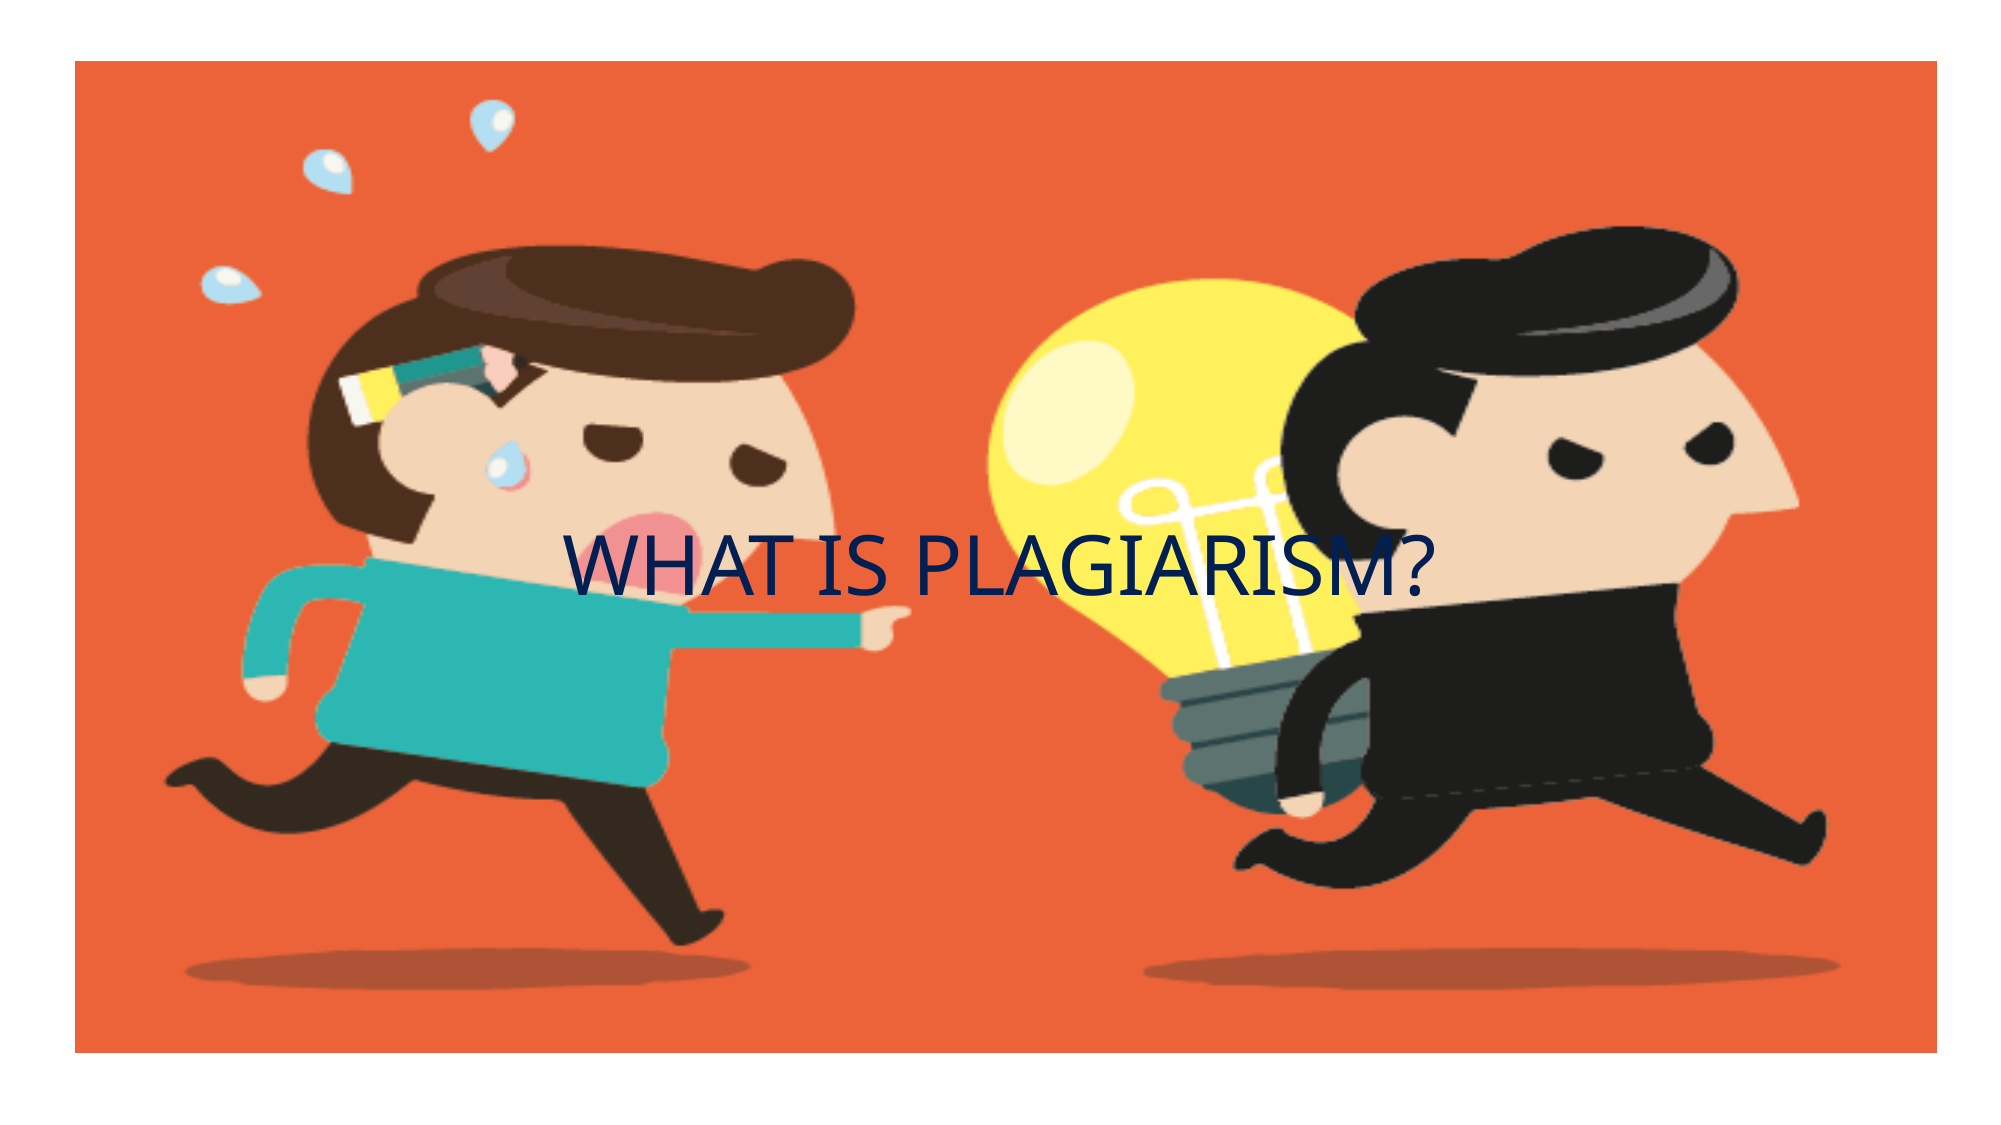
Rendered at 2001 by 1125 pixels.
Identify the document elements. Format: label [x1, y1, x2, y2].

picture [74, 61, 1937, 1053]
